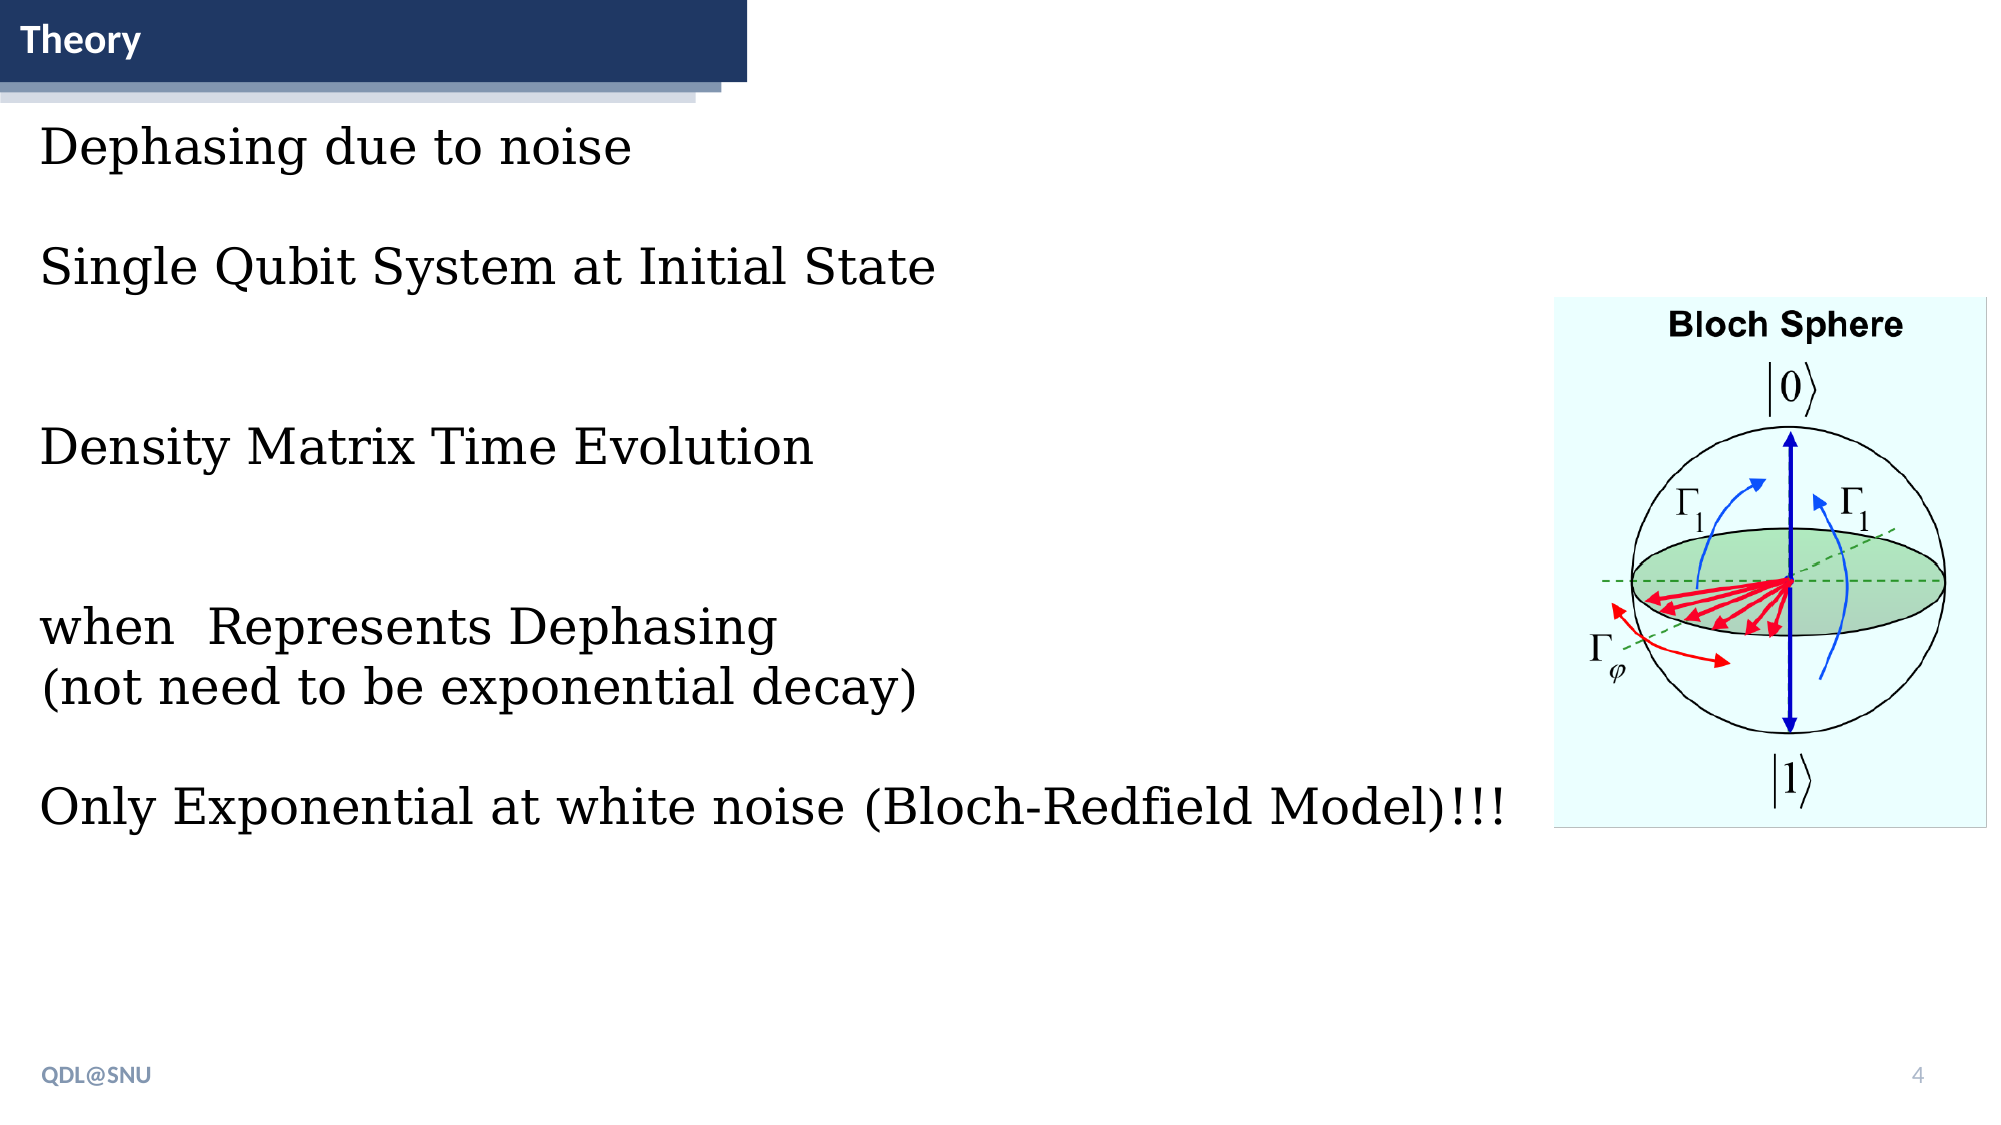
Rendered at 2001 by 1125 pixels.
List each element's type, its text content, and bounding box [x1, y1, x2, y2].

picture [1554, 297, 1987, 828]
title Theory [4, 13, 805, 68]
slide_number 4 [1489, 1043, 1940, 1104]
